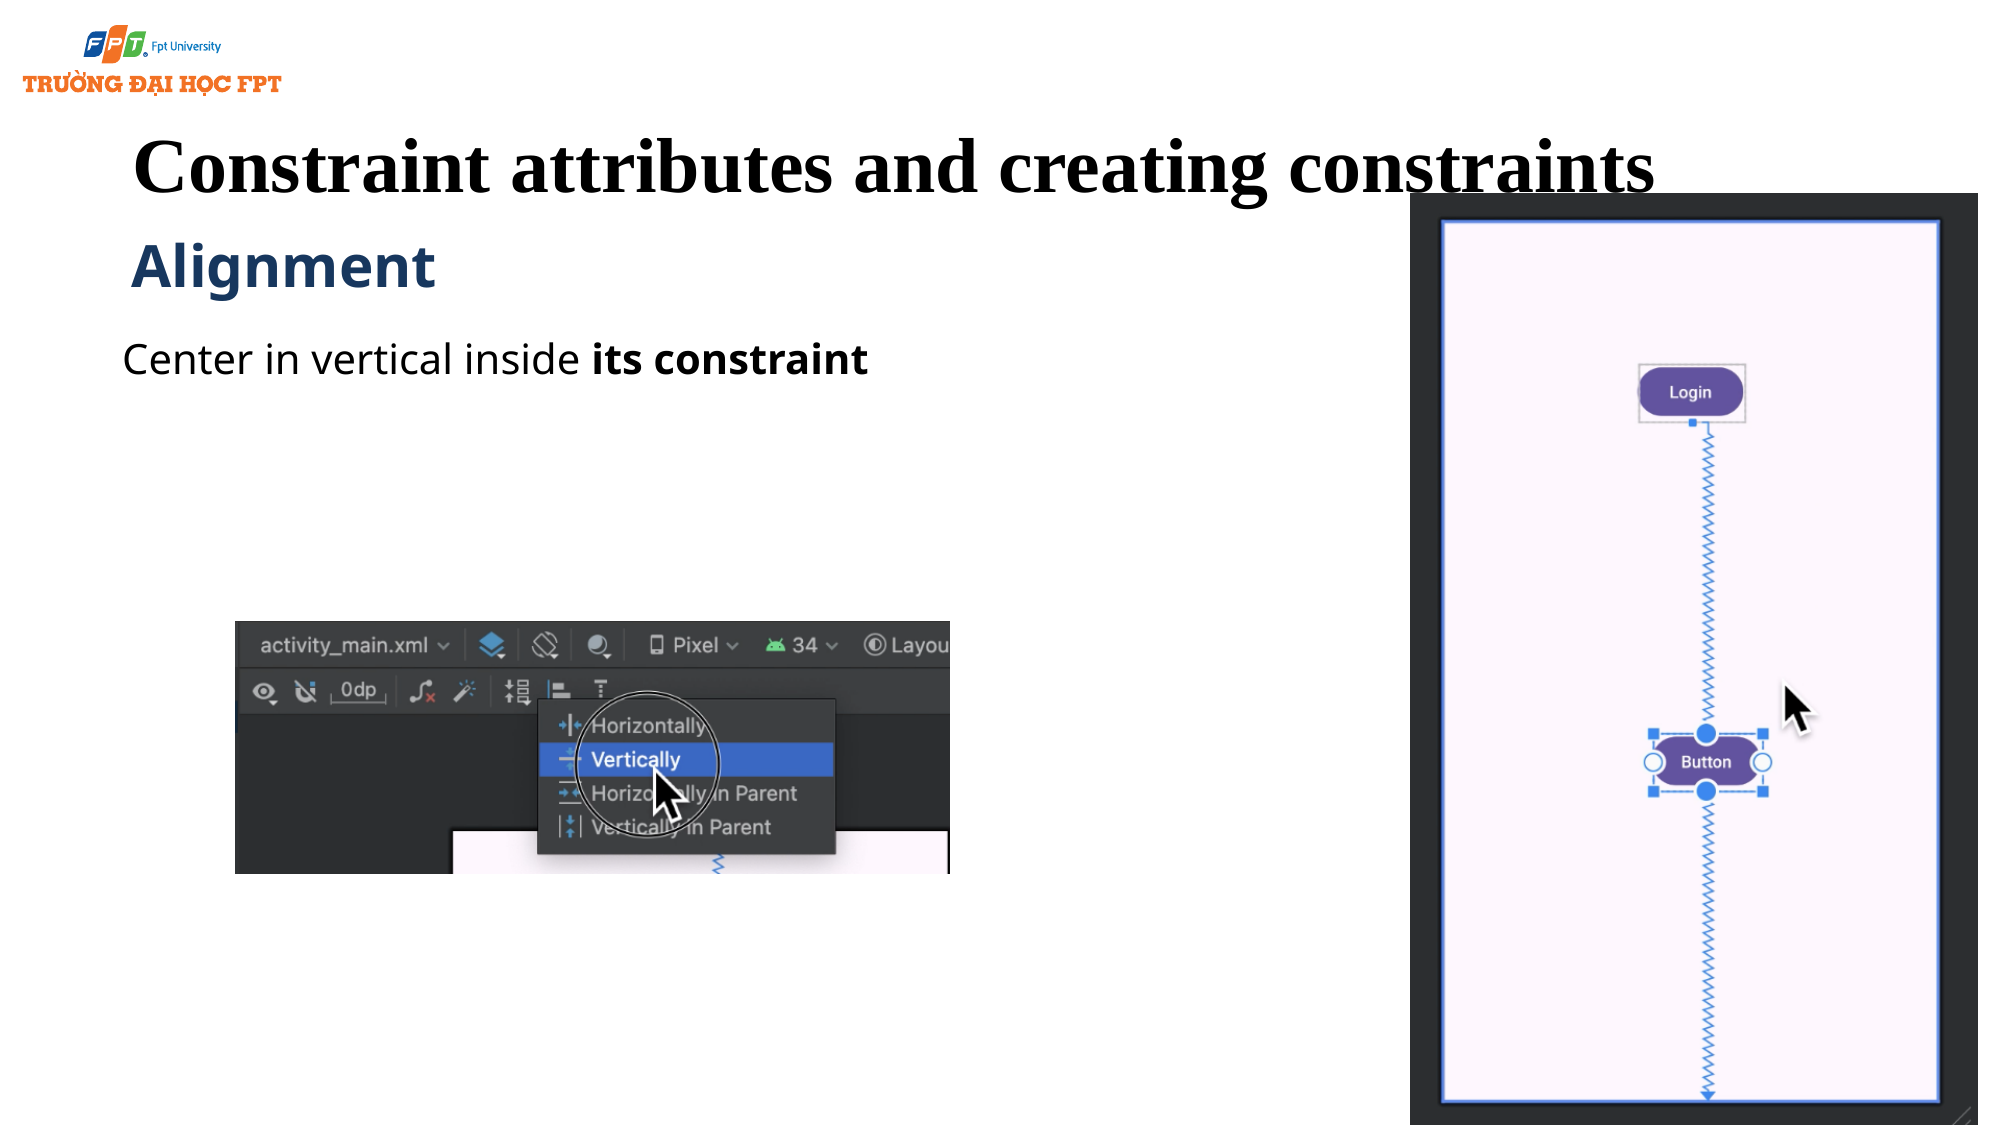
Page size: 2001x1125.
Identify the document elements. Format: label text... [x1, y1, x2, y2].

text_box Constraint attributes and creating constraints [117, 77, 1918, 246]
text_box [68, 235, 1405, 1009]
text_box Center in vertical inside its constraint [107, 325, 884, 391]
picture [234, 621, 950, 875]
picture [1410, 193, 1978, 1125]
text_box Alignment [116, 221, 453, 307]
